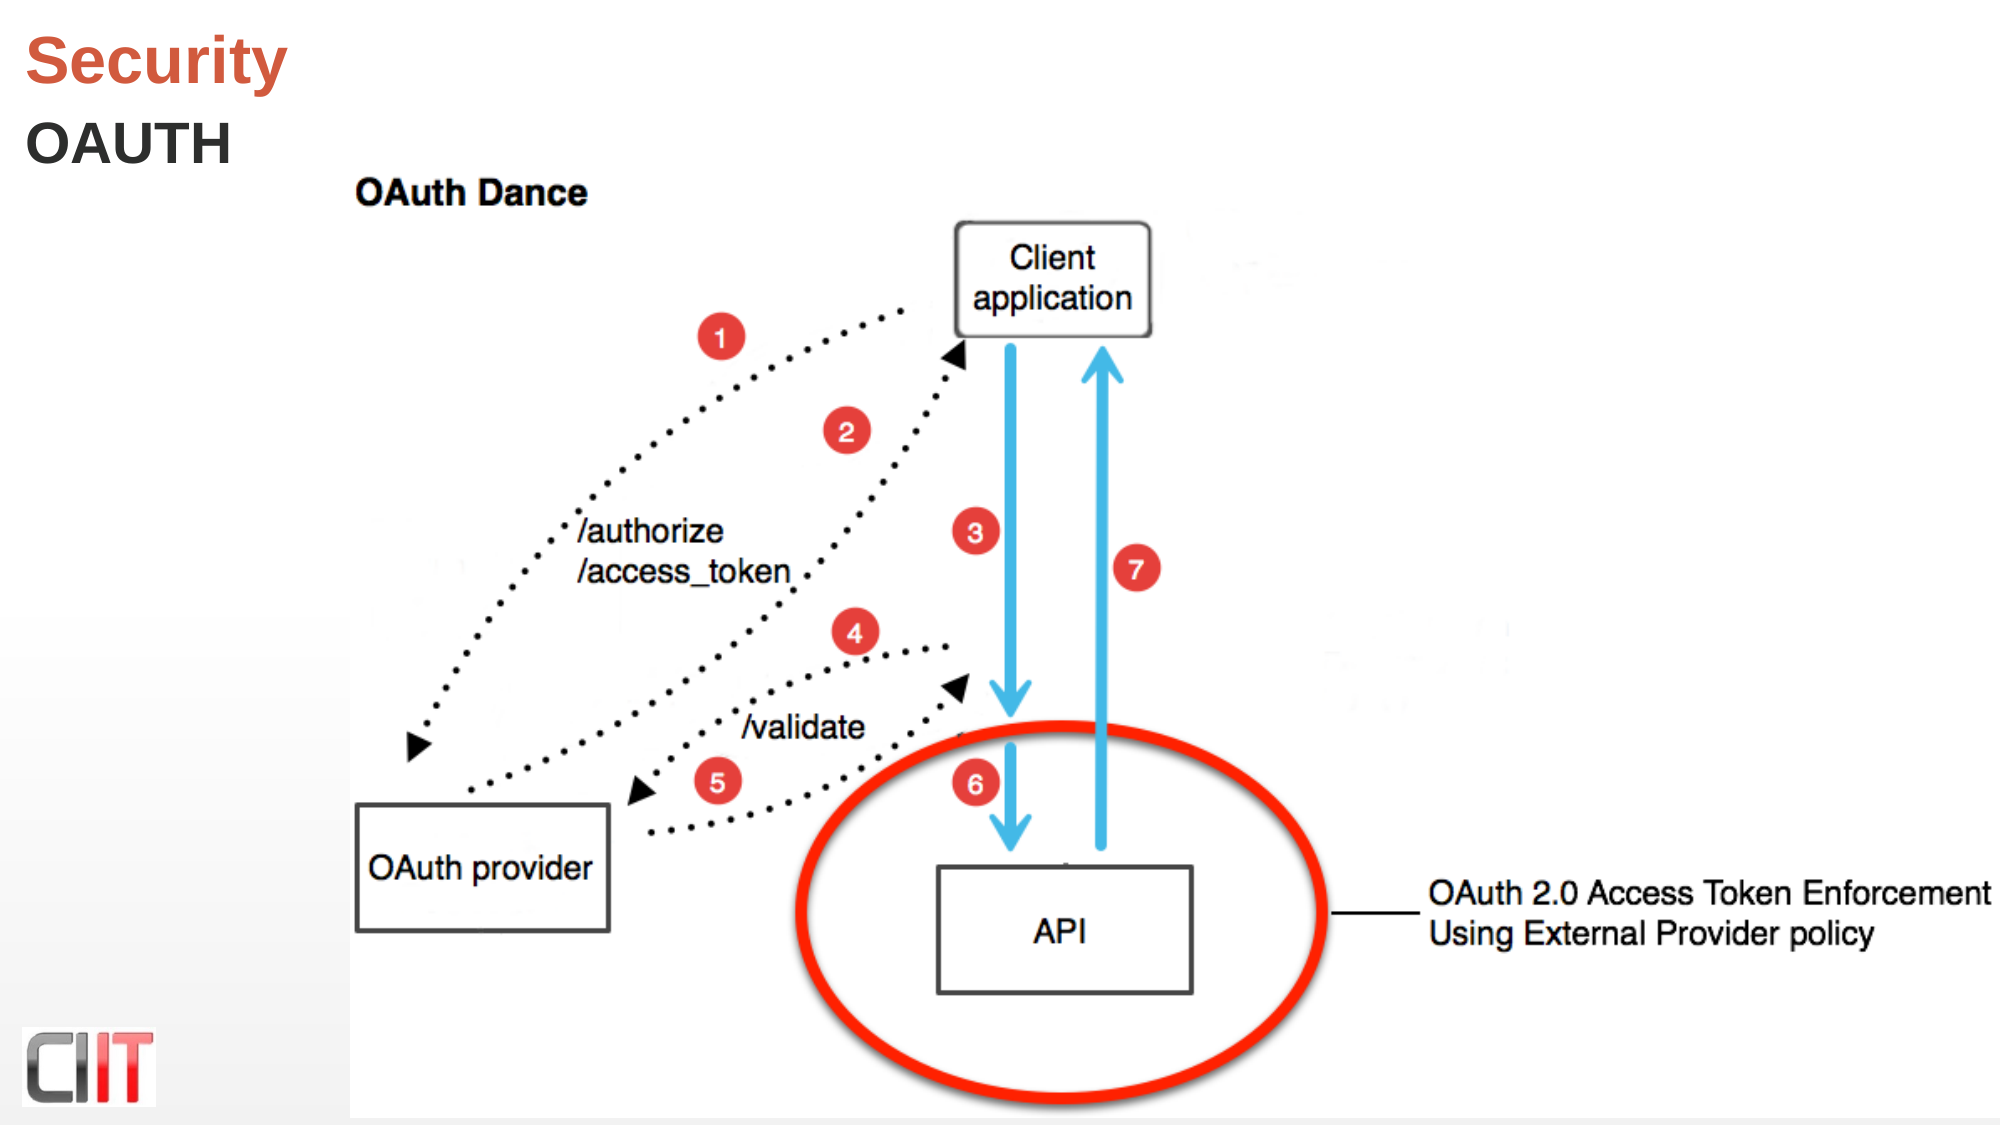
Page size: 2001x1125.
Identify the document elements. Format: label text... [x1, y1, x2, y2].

picture [22, 1027, 156, 1107]
list OAUTH [10, 105, 1908, 1019]
picture [349, 174, 2000, 1118]
title Security [10, 7, 1586, 105]
